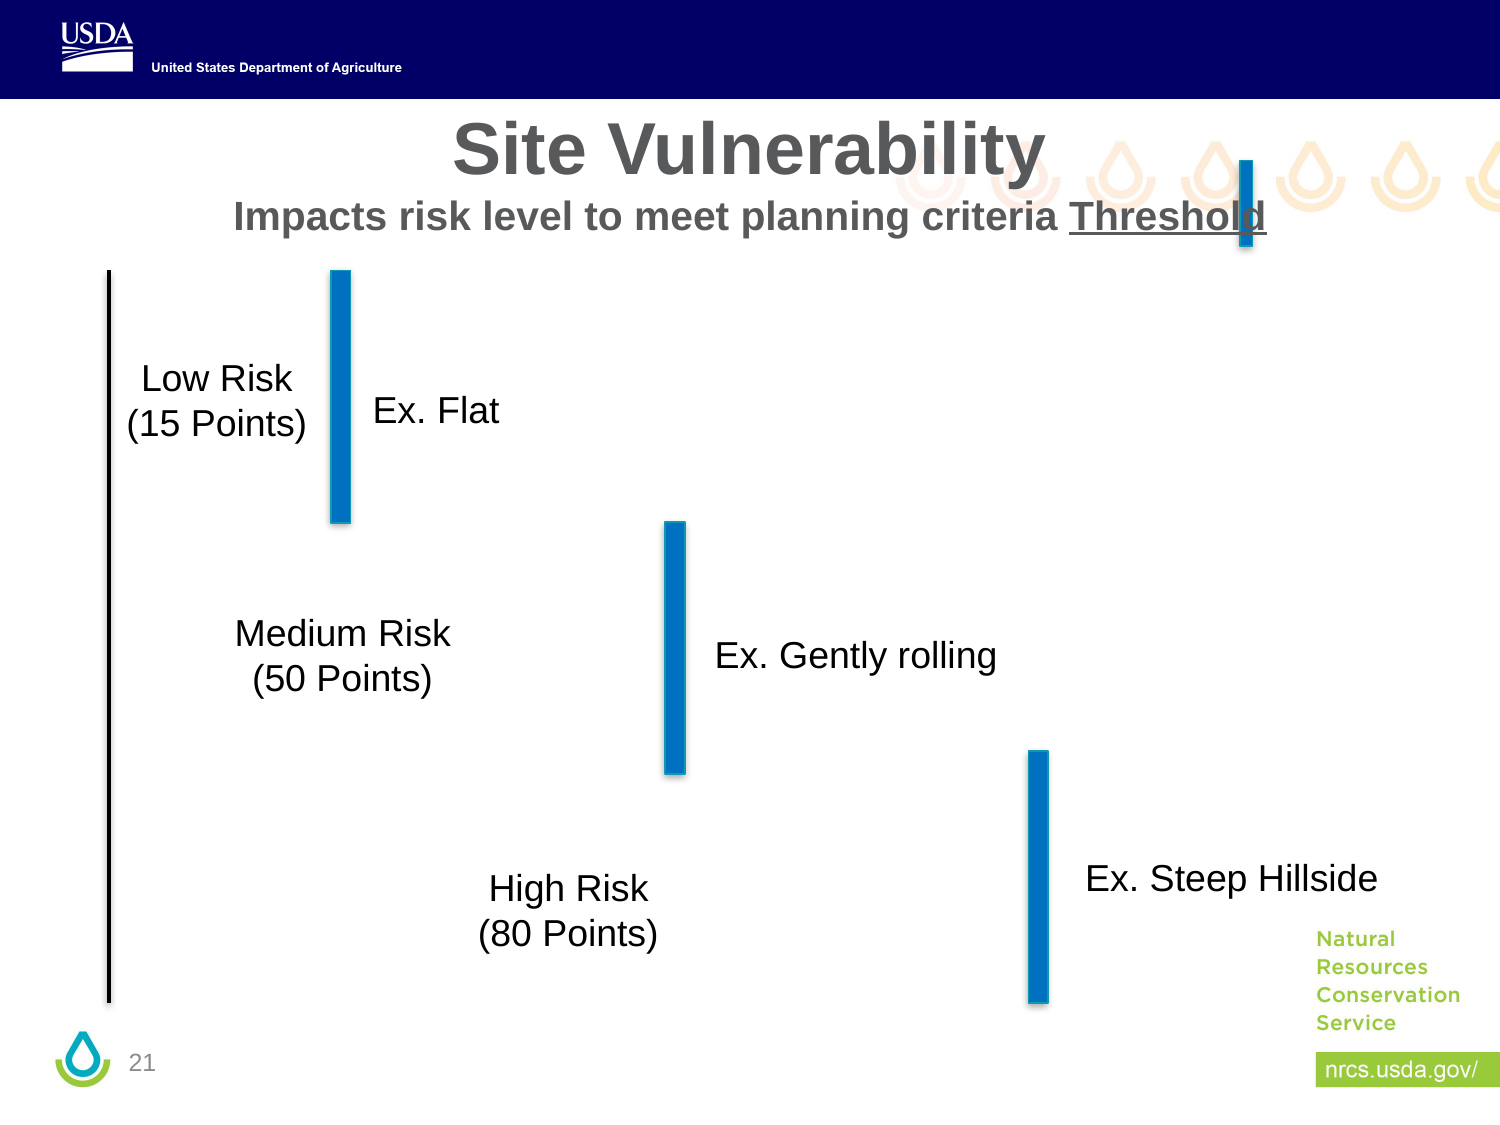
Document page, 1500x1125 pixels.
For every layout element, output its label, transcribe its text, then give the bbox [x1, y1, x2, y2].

text_box [664, 521, 686, 775]
text_box Ex. Flat [357, 378, 569, 439]
picture [0, 0, 1500, 92]
text_box Low Risk (15 Points) [113, 346, 323, 451]
picture [0, 247, 1500, 1125]
text_box Ex. Gently rolling [699, 623, 1021, 684]
title Site Vulnerability Impacts risk level to meet planning criteria Threshold [0, 92, 1500, 247]
slide_number 21 [113, 1031, 464, 1091]
text_box [330, 270, 351, 524]
text_box Medium Risk (50 Points) [219, 601, 466, 706]
text_box Ex. Steep Hillside [1070, 846, 1435, 907]
text_box [1028, 750, 1049, 1004]
text_box High Risk (80 Points) [463, 856, 674, 962]
